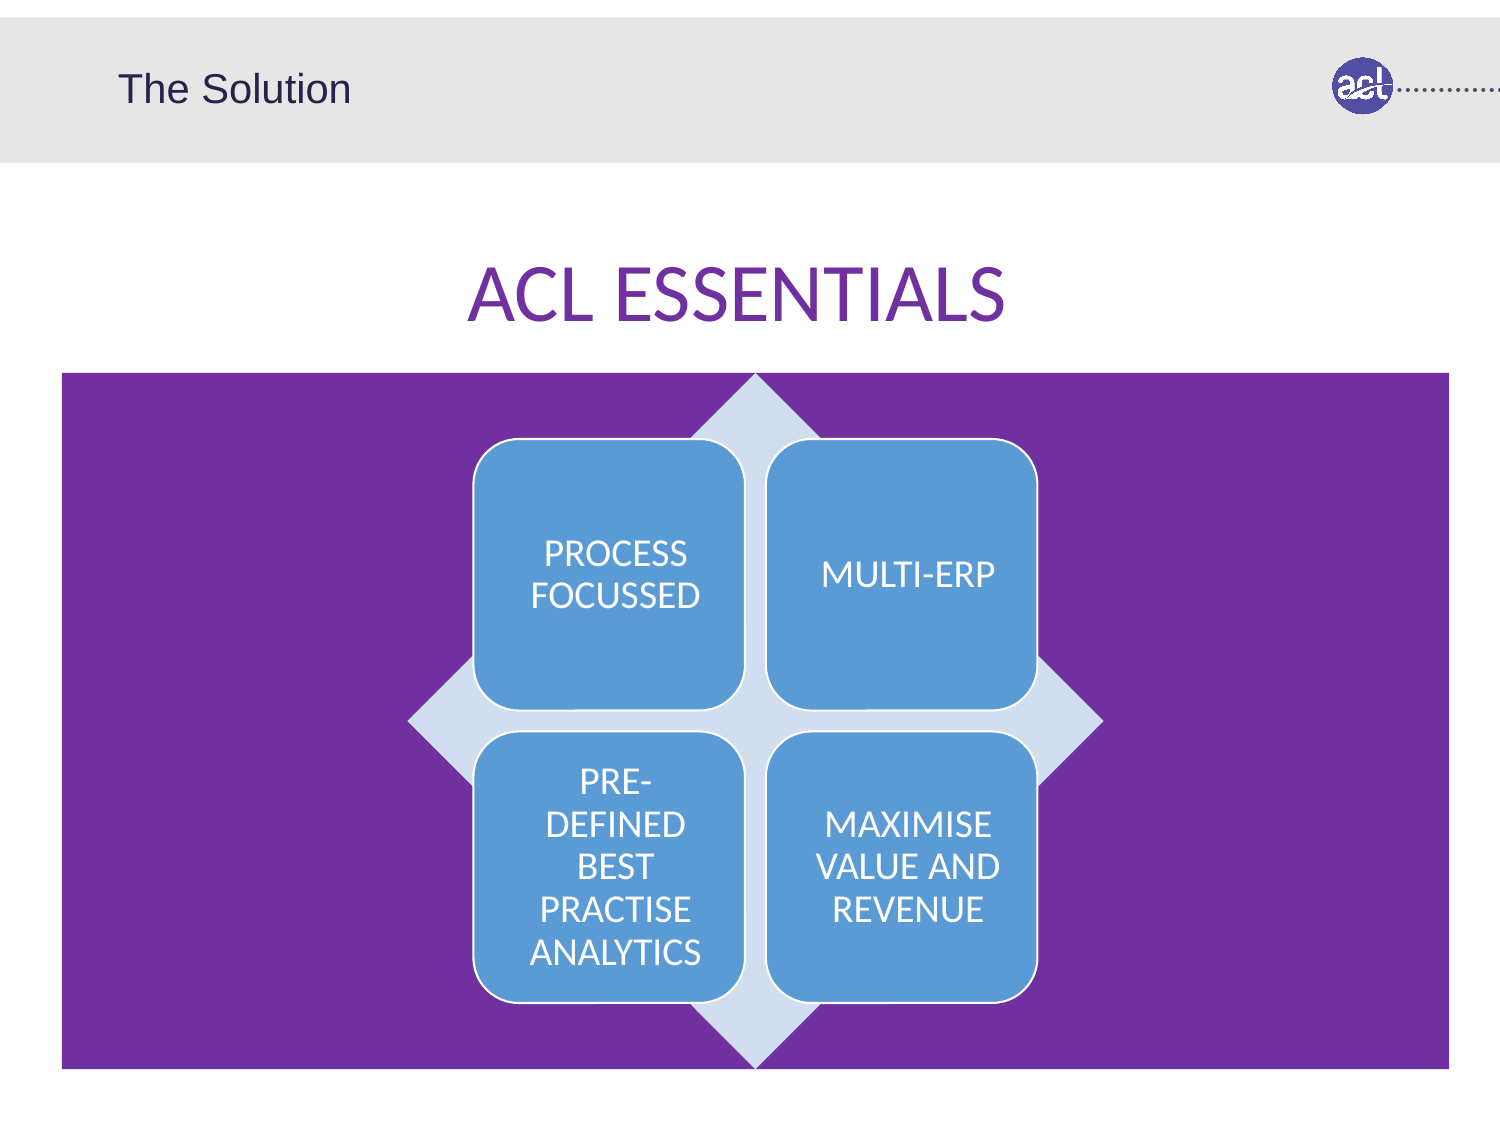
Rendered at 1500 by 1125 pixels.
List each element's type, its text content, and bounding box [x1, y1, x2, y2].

title The Solution [103, 17, 1340, 163]
text_box ACL ESSENTIALS [452, 231, 1500, 346]
picture [1340, 56, 1395, 116]
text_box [61, 372, 1450, 1070]
